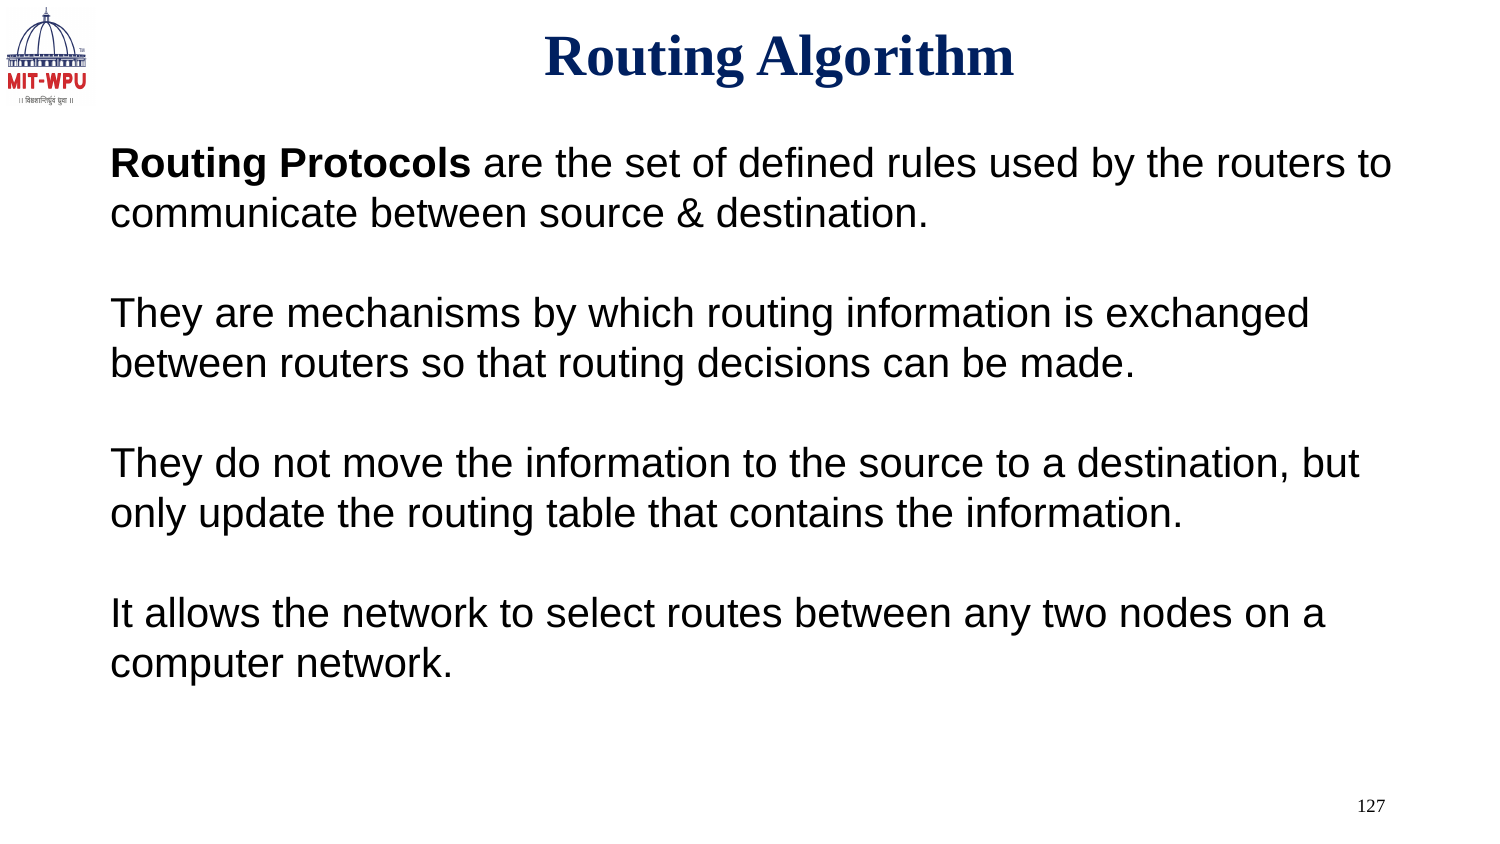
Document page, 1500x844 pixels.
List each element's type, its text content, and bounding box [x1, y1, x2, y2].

slide_number 127 [1059, 793, 1397, 827]
picture [6, 7, 96, 106]
title Routing Algorithm [111, 15, 1449, 93]
text_box Routing Protocols are the set of defined rules used by the routers to communicate between source & destination. They are mechanisms by which routing information is exchanged between routers so that routing decisions can be made. They do not move the information to the source to a destination, but only update the routing table that contains the information. It allows the network to select routes between any two nodes on a computer network. [95, 128, 1419, 793]
